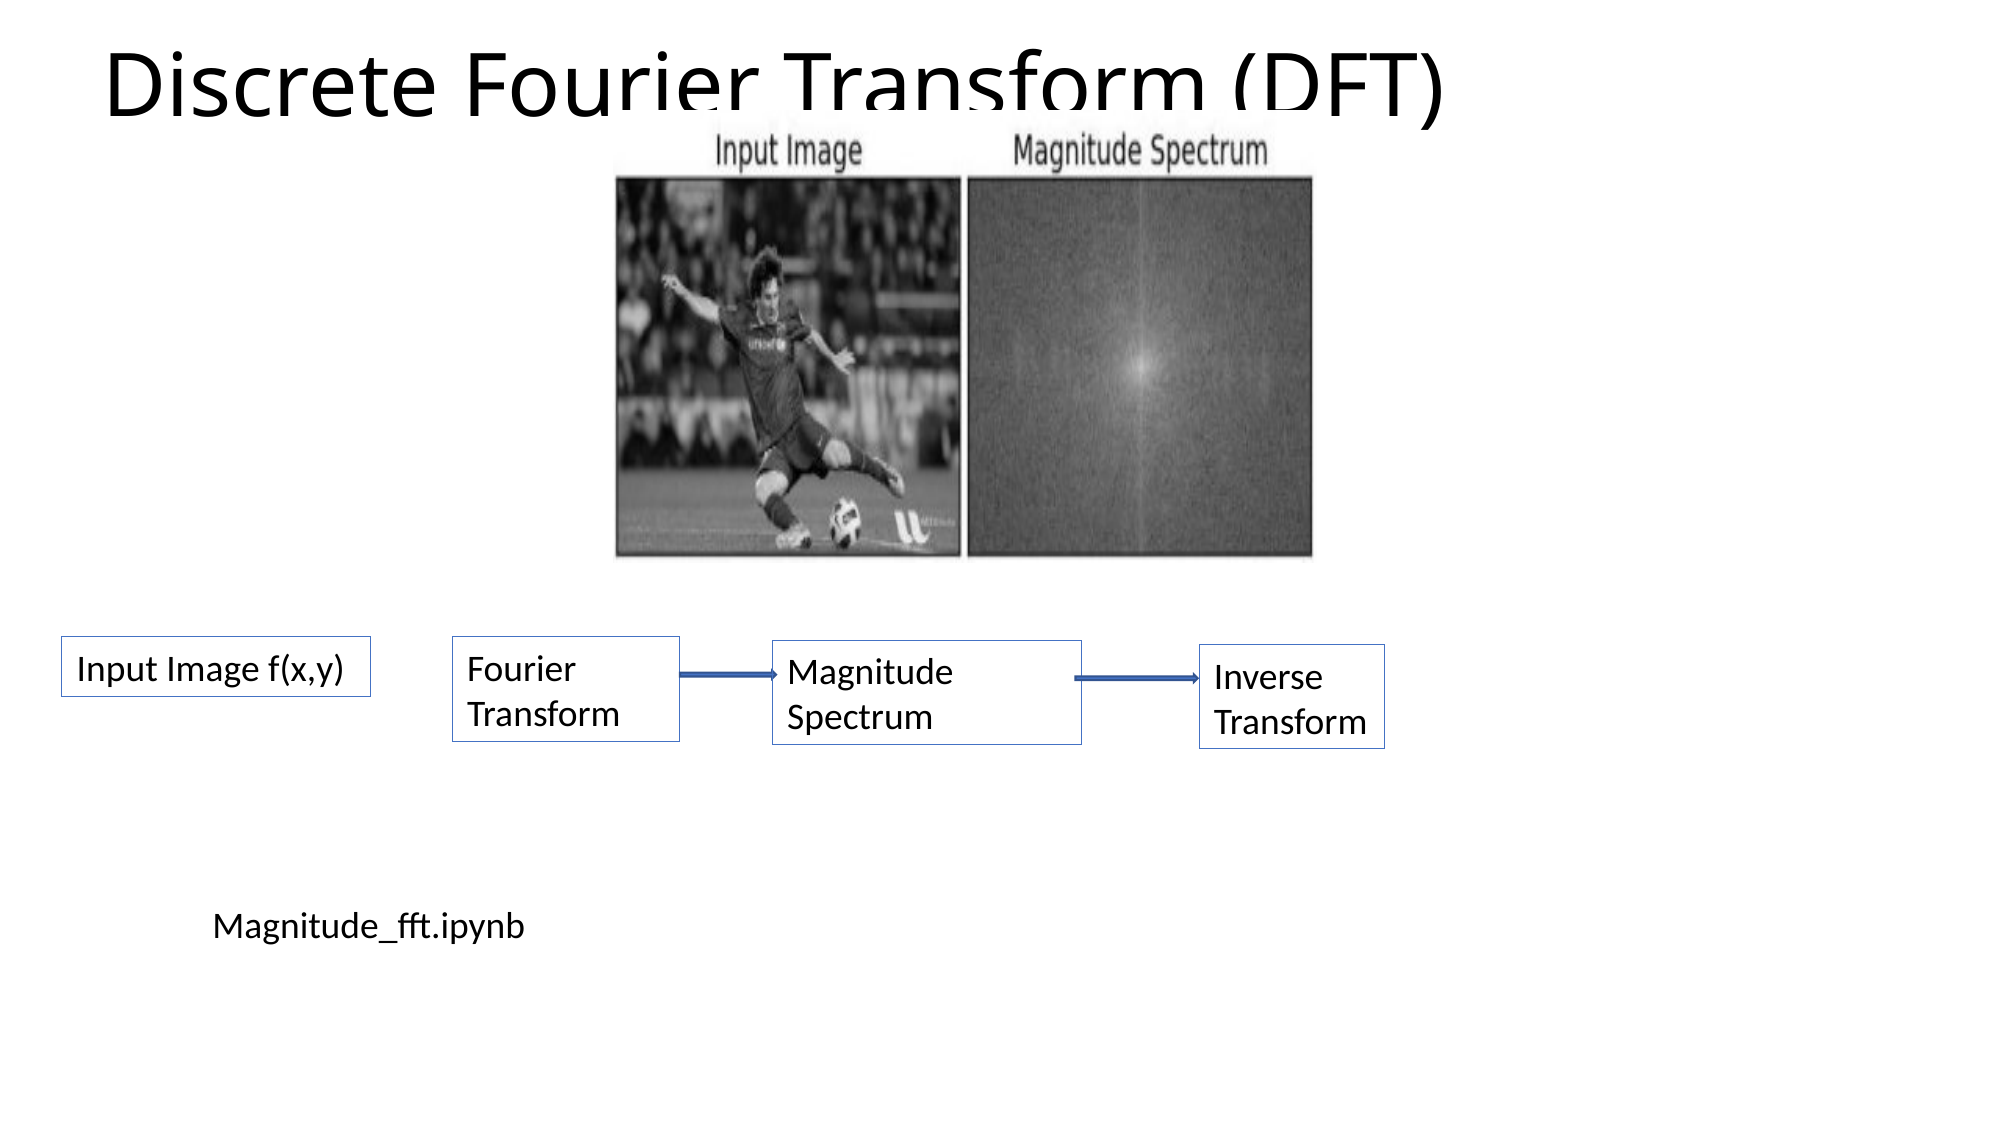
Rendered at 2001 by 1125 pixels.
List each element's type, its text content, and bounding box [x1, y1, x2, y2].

text_box Magnitude_fft.ipynb [197, 893, 857, 953]
text_box Inverse Transform [1199, 644, 1385, 749]
title Discrete Fourier Transform (DFT) [87, 32, 1813, 144]
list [612, 110, 1317, 563]
text_box [678, 668, 772, 681]
text_box Fourier Transform [452, 636, 680, 742]
text_box [1074, 672, 1199, 685]
text_box Magnitude Spectrum [772, 640, 1082, 745]
text_box Input Image f(x,y) [61, 636, 371, 697]
